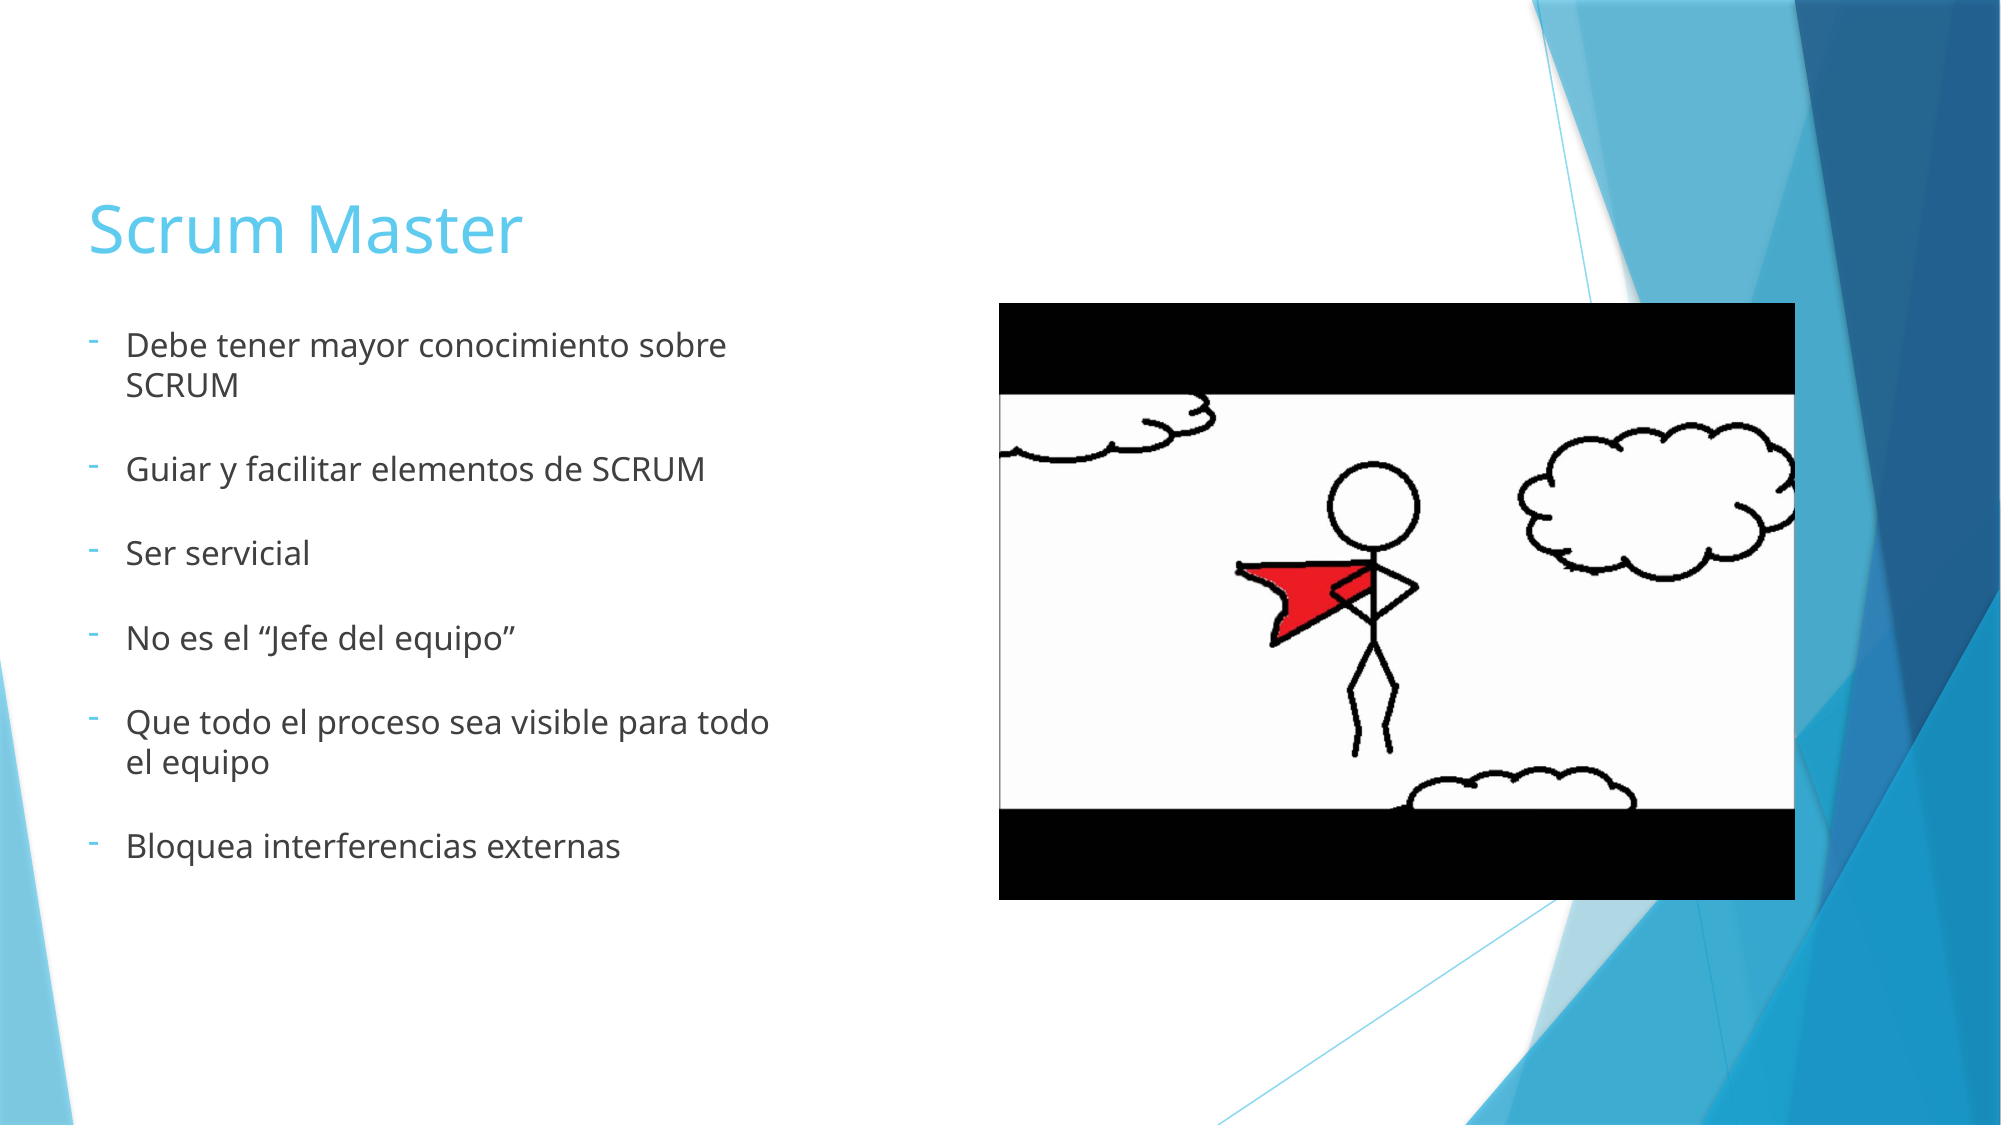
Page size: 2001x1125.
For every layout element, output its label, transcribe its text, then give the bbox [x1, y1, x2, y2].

picture [999, 303, 1795, 901]
title Scrum Master [68, 121, 683, 287]
list Debe tener mayor conocimiento sobre SCRUM Guiar y facilitar elementos de SCRUM Ser servicial No es el “Jefe del equipo” Que todo el proceso sea visible para todo el equipo Bloquea interferencias externas [68, 303, 804, 1000]
